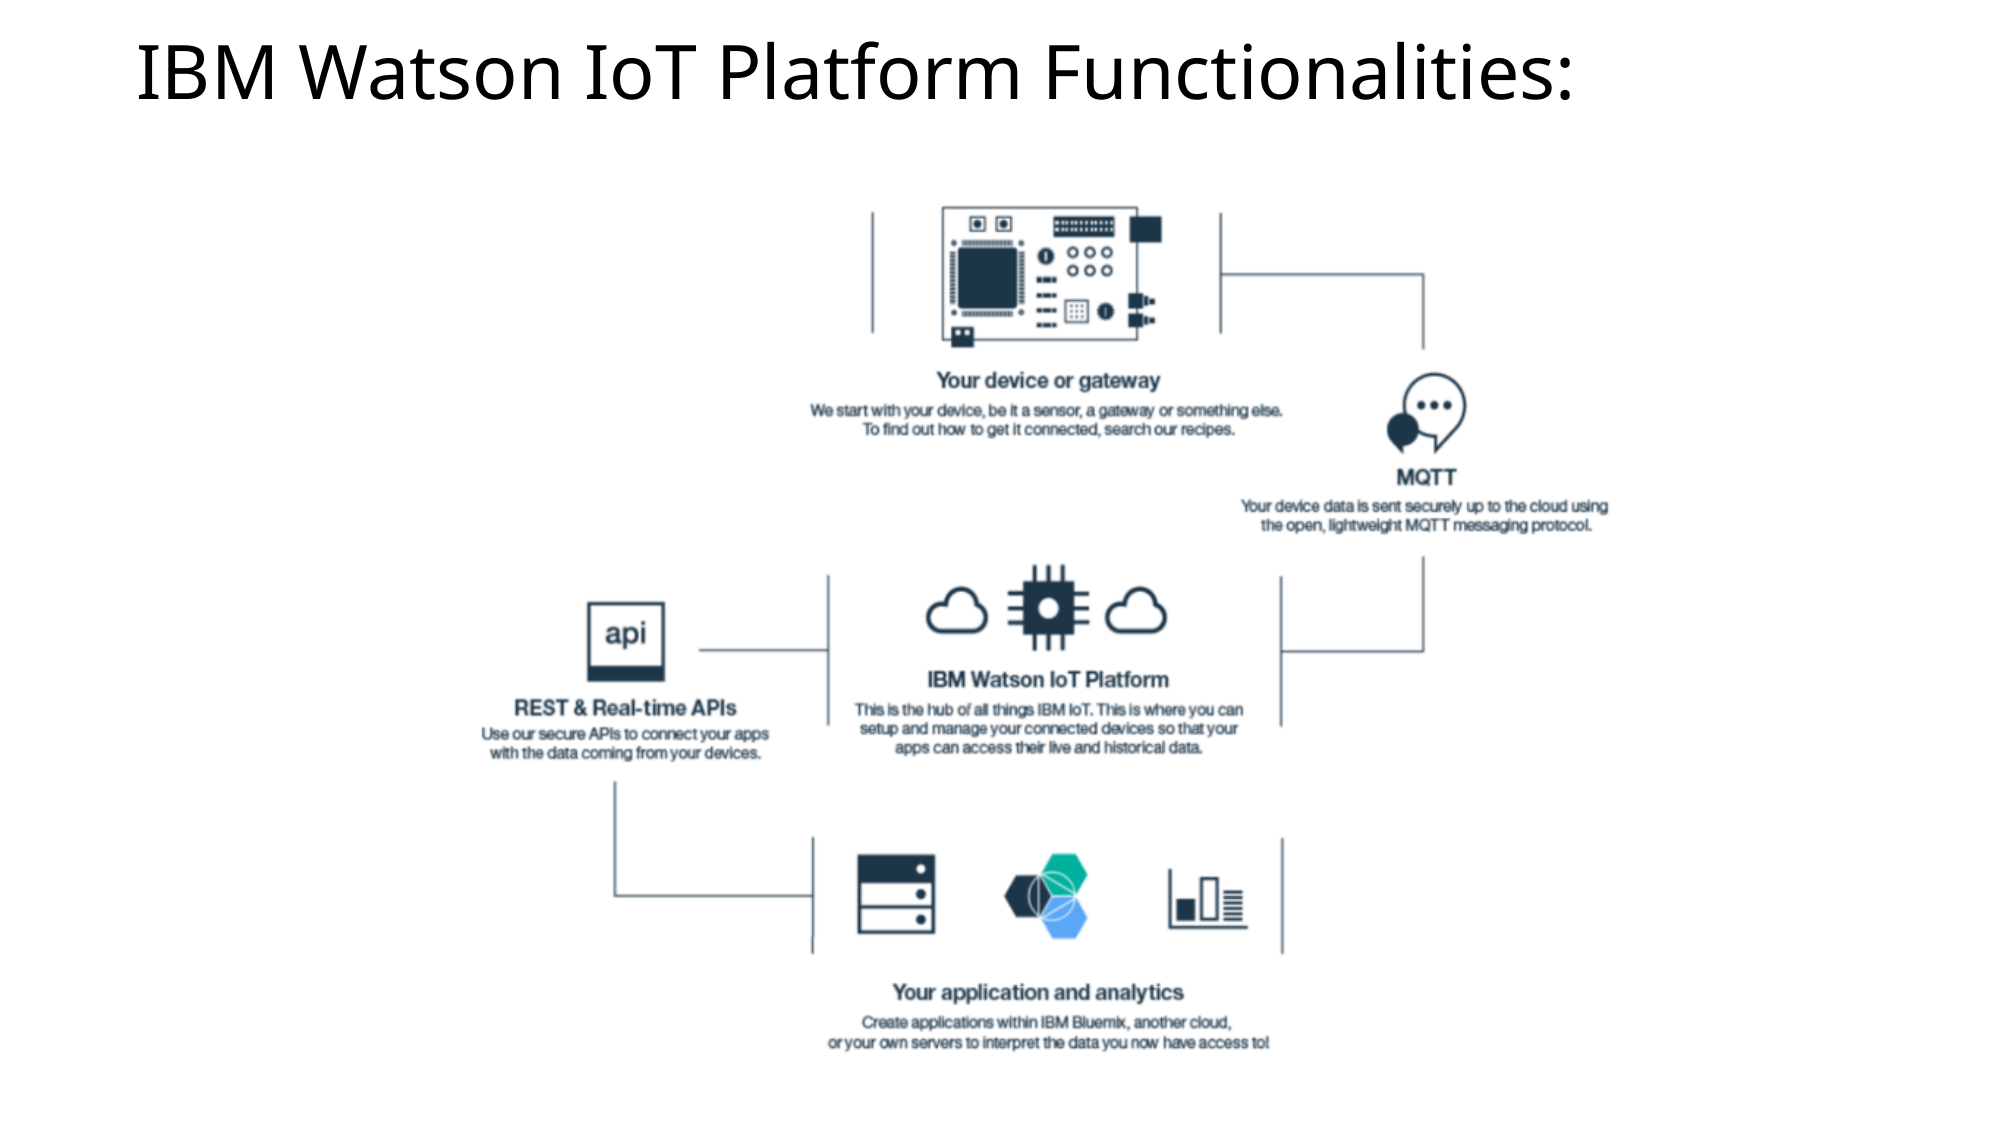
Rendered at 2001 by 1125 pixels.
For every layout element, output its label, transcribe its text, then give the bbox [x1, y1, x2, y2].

title IBM Watson IoT Platform Functionalities: [121, 26, 1847, 124]
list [428, 142, 1674, 1125]
